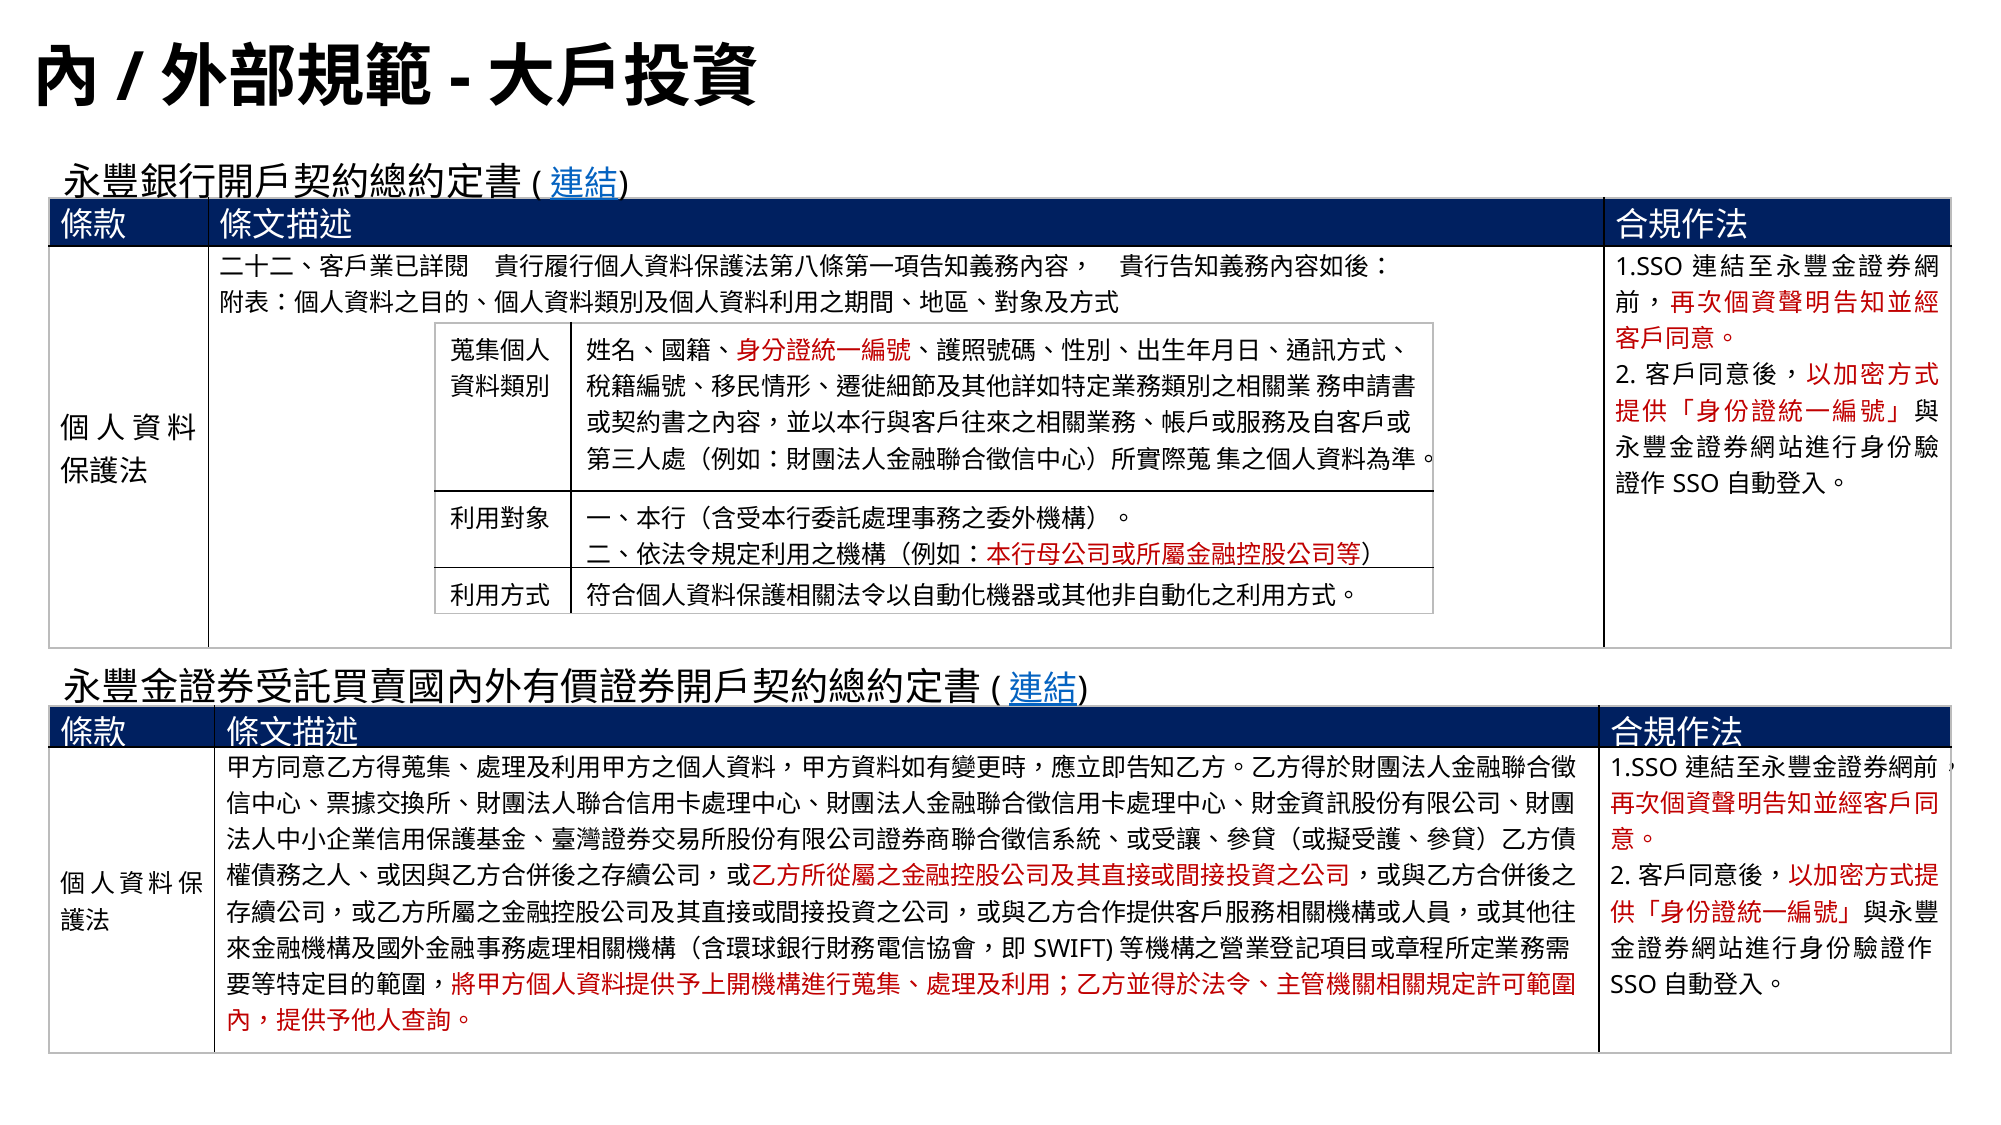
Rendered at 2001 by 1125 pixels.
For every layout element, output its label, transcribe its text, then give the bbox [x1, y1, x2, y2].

table_cell 一、本行（含受本行委託處理事務之委外機構）。 二、依法令規定利用之機構（例如：本行母公司或所屬金融控股公司等） [572, 492, 1432, 567]
table_cell 1.SSO連結至永豐金證券網前，再次個資聲明告知並經客戶同意。 2.客戶同意後，以加密方式提供「身份證統一編號」與永豐金證券網站進行身份驗證作SSO自動登入。 [1600, 748, 1950, 1052]
table_header 姓名、國籍、身分證統一編號、護照號碼、性別、出生年月日、通訊方式、稅籍編號、移民情形、遷徙細節及其他詳如特定業務類別之相關業 務申請書或契約書之內容，並以本行與客戶往來之相關業務、帳戶或服務及自客戶或第三人處（例如：財團法人金融聯合徵信中心）所實際蒐 集之個人資料為準。 [572, 324, 1432, 490]
table_header 合規作法 [1600, 707, 1950, 746]
table_header 條款 [50, 214, 208, 245]
table_header 蒐集個人 資料類別 [436, 324, 570, 490]
table_cell 甲方同意乙方得蒐集、處理及利用甲方之個人資料，甲方資料如有變更時，應立即告知乙方。乙方得於財團法人金融聯合徵信中心、票據交換所、財團法人聯合信用卡處理中心、財團法人金融聯合徵信用卡處理中心、財金資訊股份有限公司、財團法人中小企業信用保護基金、臺灣證券交易所股份有限公司證券商聯合徵信系統、或受讓、參貸（或擬受護、參貸）乙方債權債務之人、或因與乙方合併後之存續公司，或乙方所從屬之金融控股公司及其直接或間接投資之公司，或與乙方合併後之存續公司，或乙方所屬之金融控股公司及其直接或間接投資之公司，或與乙方合作提供客戶服務相關機構或人員，或其他往來金融機構及國外金融事務處理相關機構（含環球銀行財務電信協會，即SWIFT)等機構之營業登記項目或章程所定業務需要等特定目的範圍，將甲方個人資料提供予上開機構進行蒐集、處理及利用；乙方並得於法令、主管機關相關規定許可範圍內，提供予他人查詢。 [215, 748, 1598, 1052]
table_cell 利用方式 [436, 568, 570, 613]
table_cell 個人資料保護法 [50, 247, 208, 630]
table_header 條文描述 [209, 199, 1603, 245]
text_box 永豐金證券受託買賣國內外有價證券開戶契約總約定書(連結) [49, 630, 1246, 720]
table_cell 個人資料保護法 [50, 748, 214, 1052]
text_box 永豐銀行開戶契約總約定書(連結) [49, 131, 1246, 214]
table_header 合規作法 [1605, 199, 1950, 245]
table_header 條款 [50, 720, 214, 746]
table_cell 1.SSO連結至永豐金證券網前，再次個資聲明告知並經客戶同意。 2.客戶同意後，以加密方式提供「身份證統一編號」與永豐金證券網站進行身份驗證作SSO自動登入。 [1605, 247, 1950, 647]
table_header 條文描述 [215, 707, 1598, 746]
table_cell 利用對象 [436, 492, 570, 567]
title 內/外部規範-大戶投資 [16, 26, 1413, 131]
table_cell 符合個人資料保護相關法令以自動化機器或其他非自動化之利用方式。 [572, 568, 1432, 613]
table_cell 二十二、客戶業已詳閱 貴行履行個人資料保護法第八條第一項告知義務內容， 貴行告知義務內容如後： 附表：個人資料之目的、個人資料類別及個人資料利用之期間、地區、對象及方式 [209, 247, 1603, 647]
